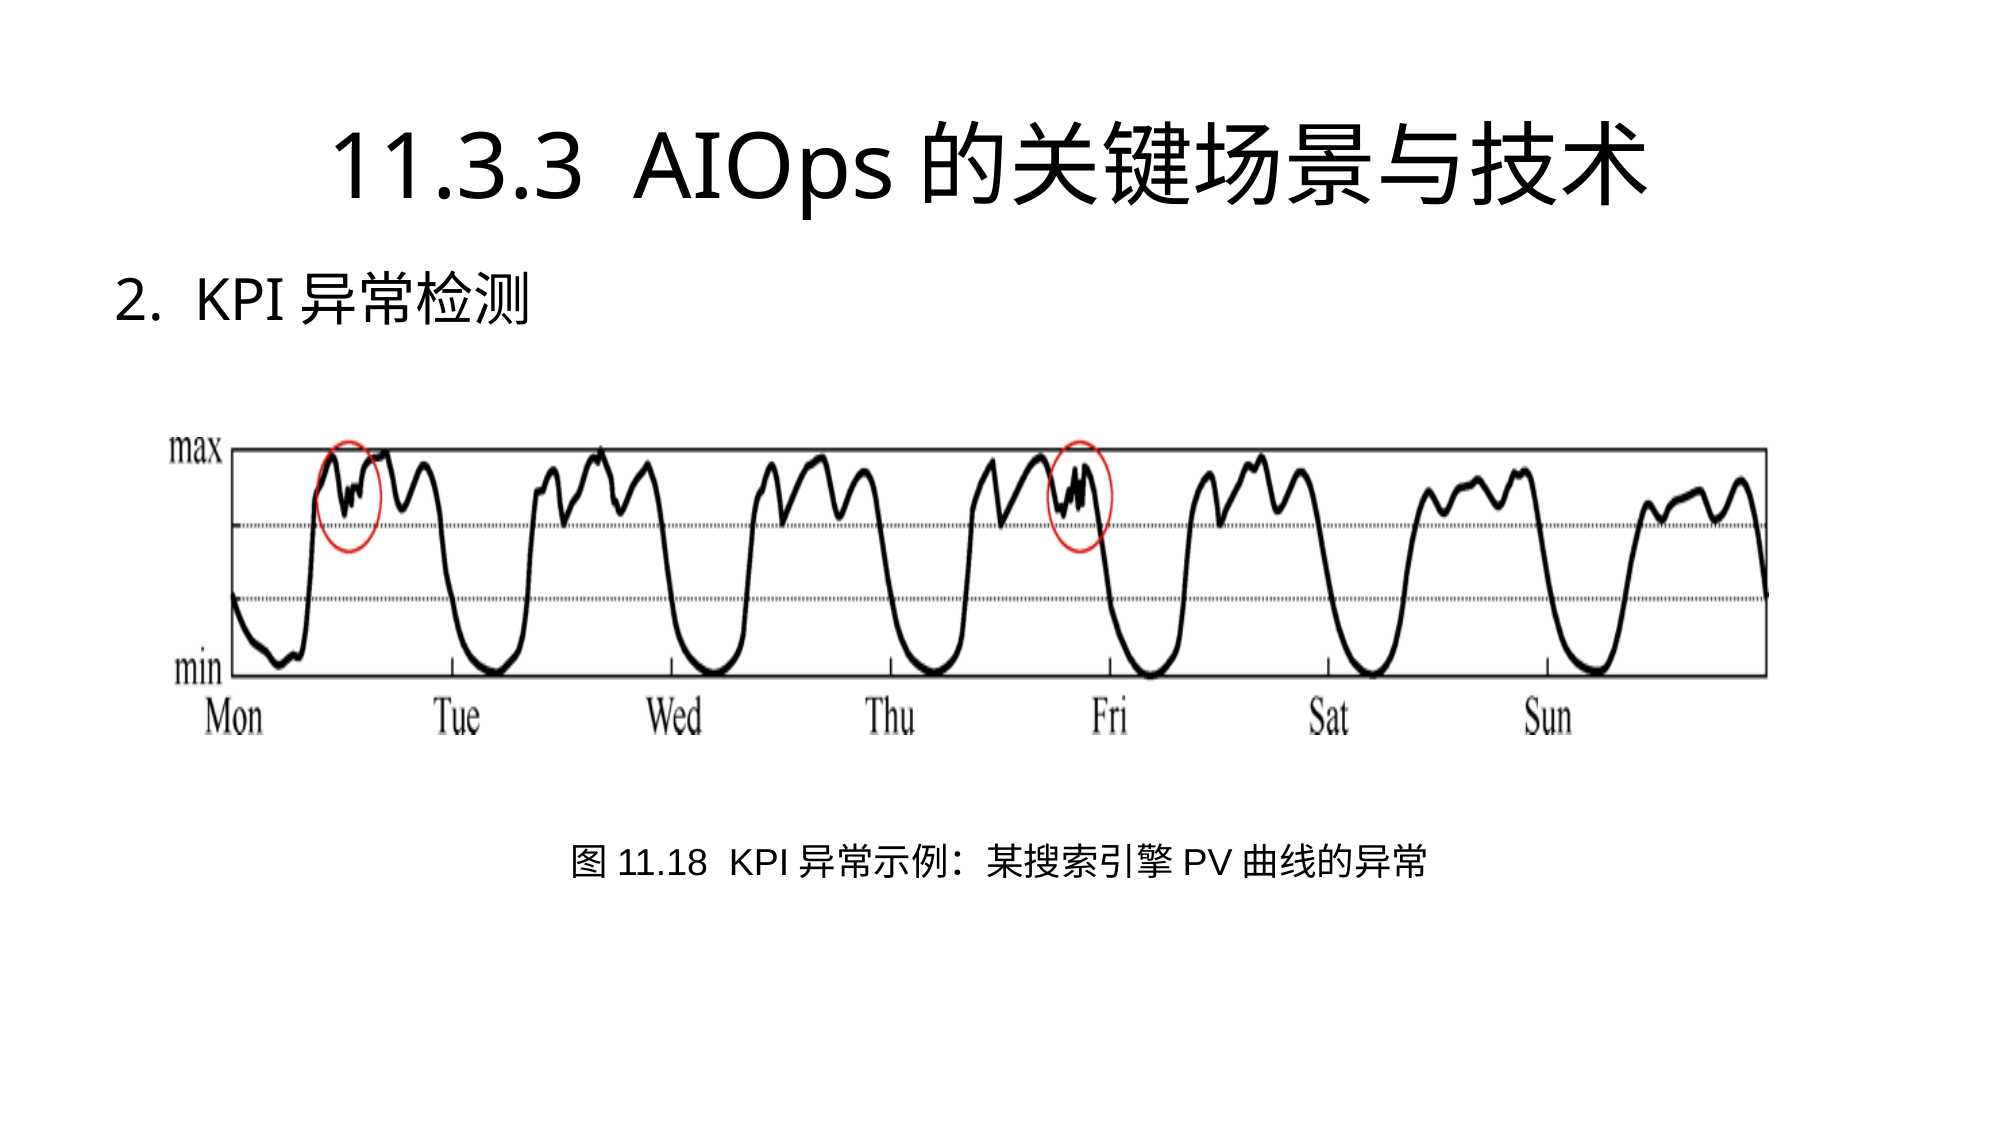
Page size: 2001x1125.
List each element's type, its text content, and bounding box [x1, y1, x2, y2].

title 11.3.3 AIOps的关键场景与技术 [137, 59, 1863, 262]
picture [169, 437, 1770, 735]
list 2. KPI异常检测 [99, 262, 1900, 1005]
text_box 图11.18 KPI异常示例：某搜索引擎PV曲线的异常 [555, 846, 1444, 891]
